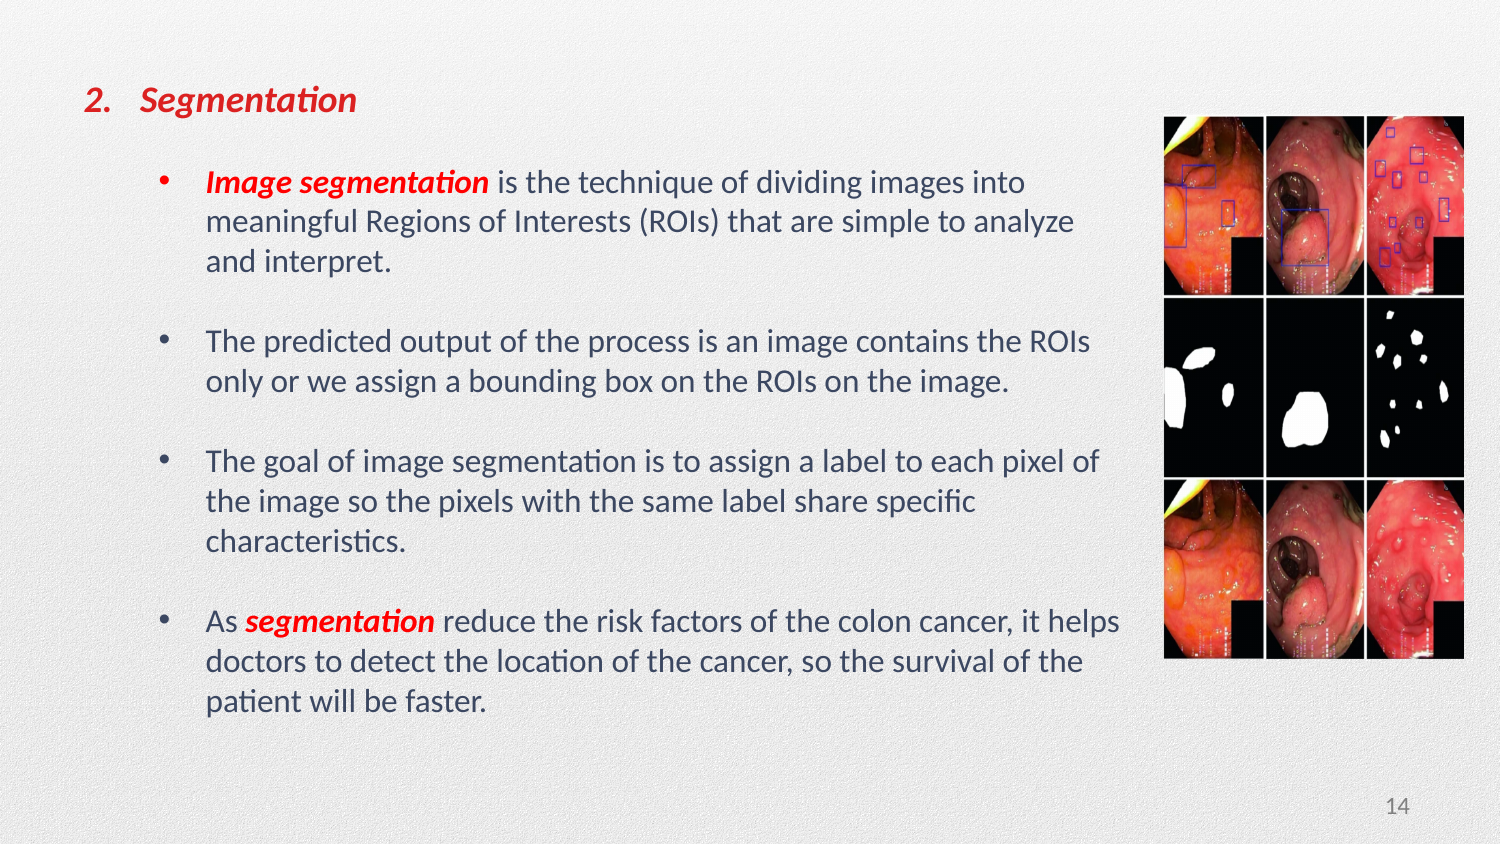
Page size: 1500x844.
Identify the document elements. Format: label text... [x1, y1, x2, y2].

text_box 14 [1074, 782, 1425, 827]
picture [0, 115, 1500, 844]
text_box Segmentation Image segmentation is the technique of dividing images into meaningful Regions of Interests (ROIs) that are simple to analyze and interpret. The predicted output of the process is an image contains the ROIs only or we assign a bounding box on the ROIs on the image. The goal of image segmentation is to assign a label to each pixel of the image so the pixels with the same label share specific characteristics. As segmentation reduce the risk factors of the colon cancer, it helps doctors to detect the location of the cancer, so the survival of the patient will be faster. [0, 67, 1140, 766]
